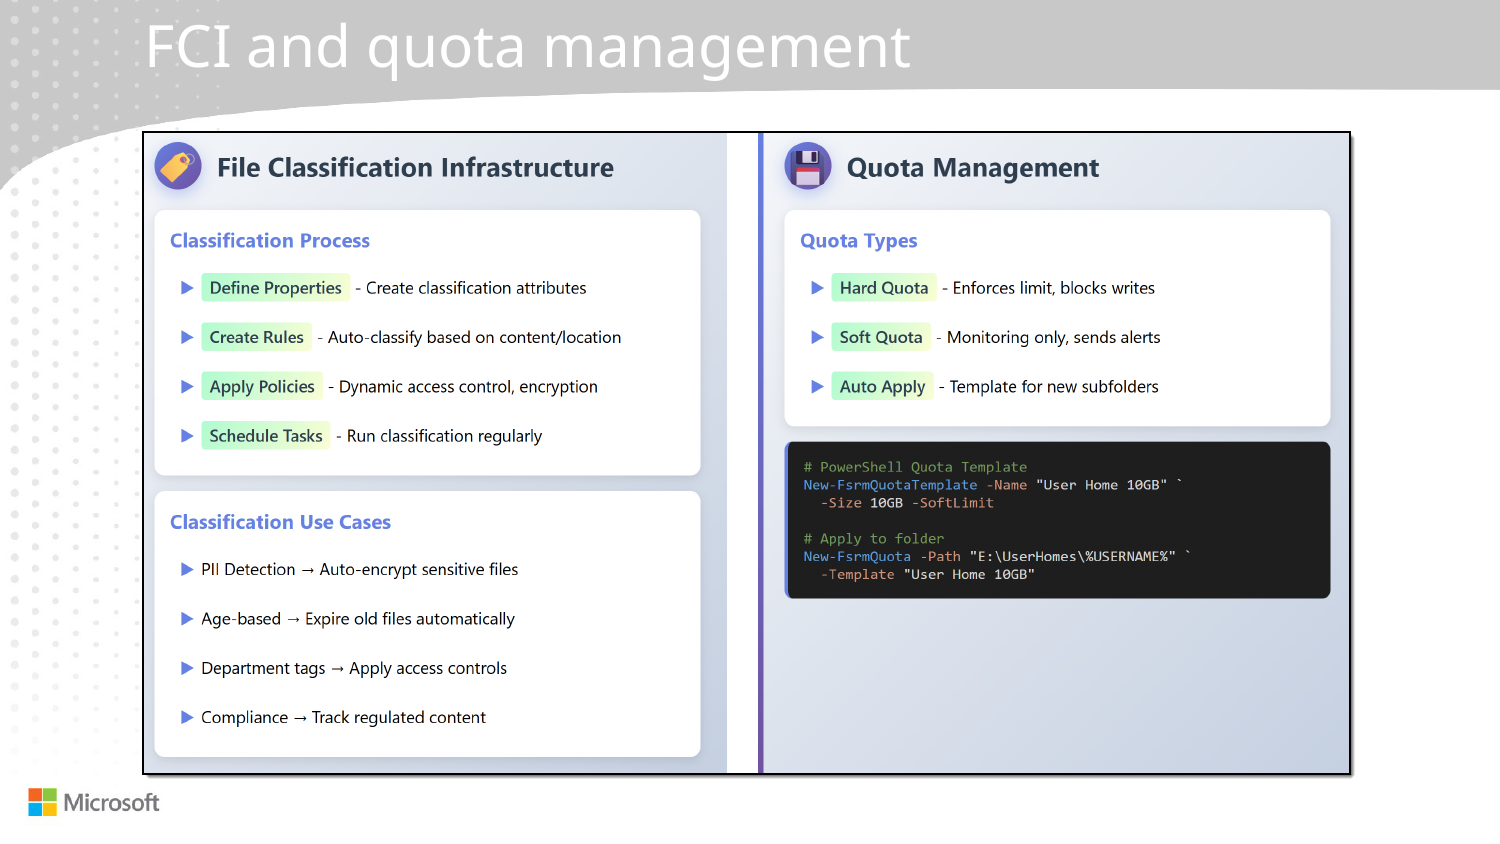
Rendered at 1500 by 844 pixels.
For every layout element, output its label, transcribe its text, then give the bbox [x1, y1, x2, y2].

title FCI and quota management [130, 1, 1369, 78]
picture [0, 0, 1500, 844]
